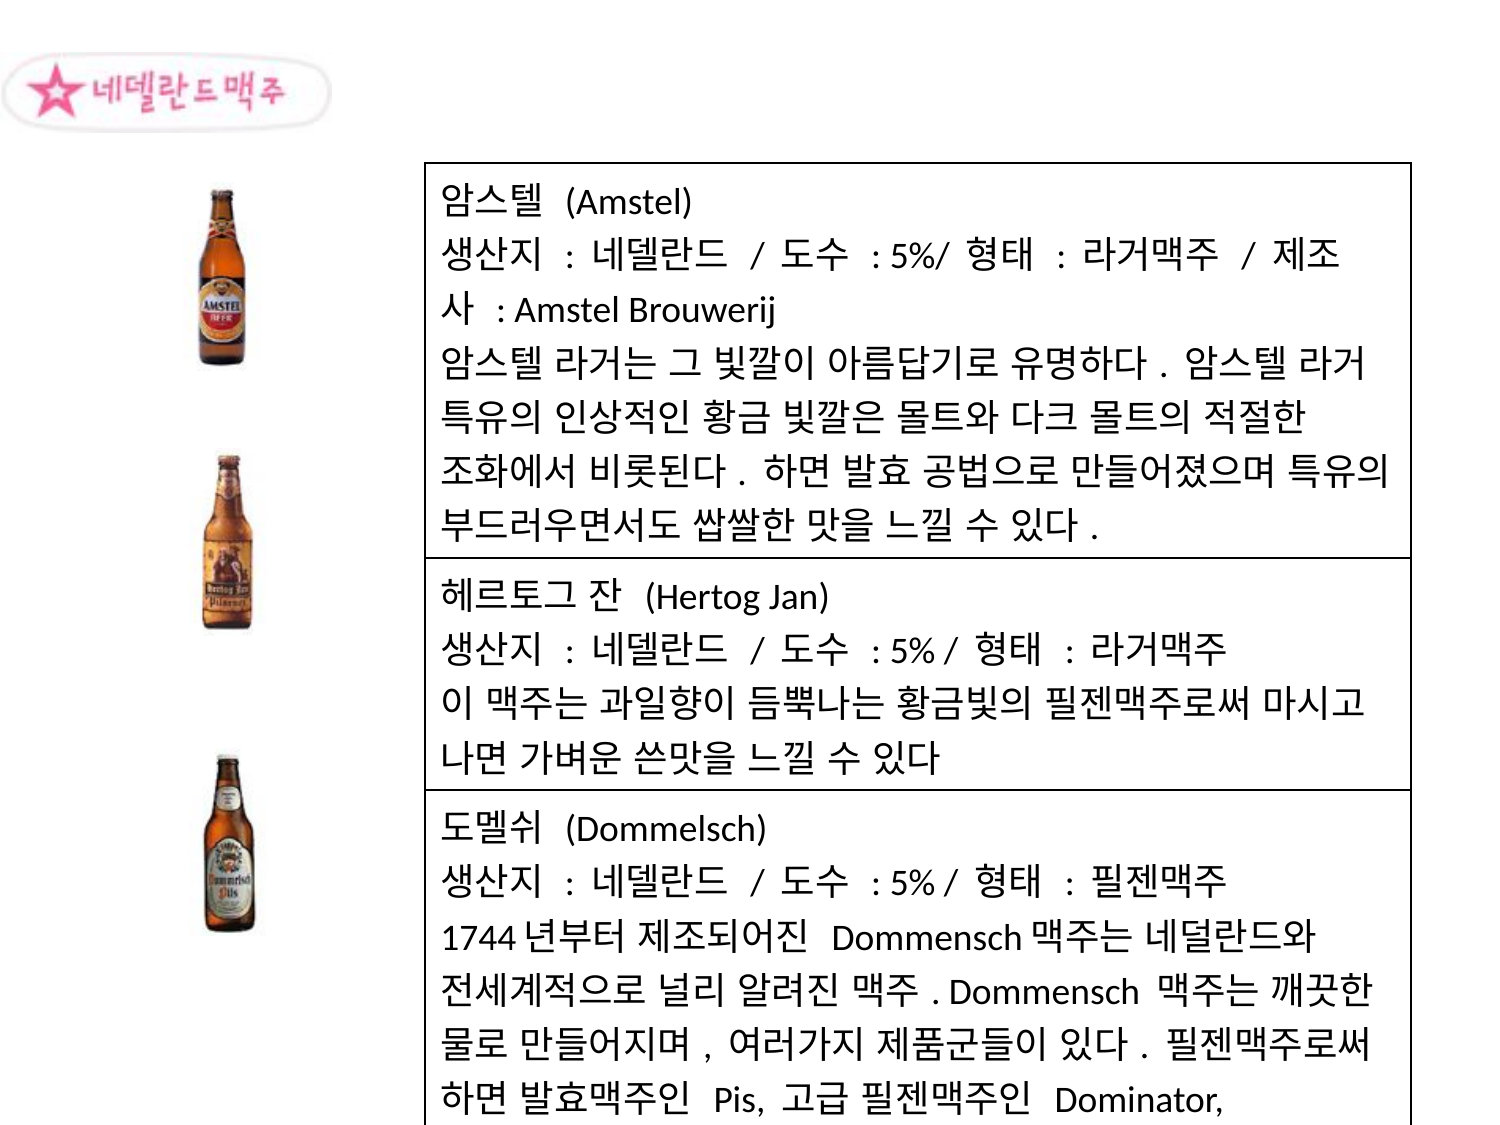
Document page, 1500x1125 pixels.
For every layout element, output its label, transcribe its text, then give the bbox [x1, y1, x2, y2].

table_cell 도멜쉬 (Dommelsch) 생산지 : 네델란드 / 도수 : 5% / 형태 : 필젠맥주 1744년부터 제조되어진 Dommensch맥주는 네덜란드와 전세계적으로 널리 알려진 맥주. Dommensch 맥주는 깨끗한 물로 만들어지며, 여러가지 제품군들이 있다. 필젠맥주로써 하면 발효맥주인 Pis, 고급 필젠맥주인 Dominator, 달콤하면서 검붉은 색을 띄는 Oud Bruin, 그리고 무알콜 맥주인 Malt 등이 있다 [426, 791, 1410, 1125]
picture [165, 748, 291, 936]
picture [159, 182, 285, 371]
picture [165, 448, 291, 637]
table_header 암스텔 (Amstel) 생산지 : 네델란드 / 도수 : 5%/ 형태 : 라거맥주 / 제조사 : Amstel Brouwerij 암스텔 라거는 그 빛깔이 아름답기로 유명하다. 암스텔 라거 특유의 인상적인 황금 빛깔은 몰트와 다크 몰트의 적절한 조화에서 비롯된다. 하면 발효 공법으로 만들어졌으며 특유의 부드러우면서도 쌉쌀한 맛을 느낄 수 있다. [426, 164, 1410, 557]
table_cell 헤르토그 잔 (Hertog Jan) 생산지 : 네델란드 / 도수 : 5% / 형태 : 라거맥주 이 맥주는 과일향이 듬뿍나는 황금빛의 필젠맥주로써 마시고 나면 가벼운 쓴맛을 느낄 수 있다 [426, 559, 1410, 789]
picture [0, 52, 332, 133]
